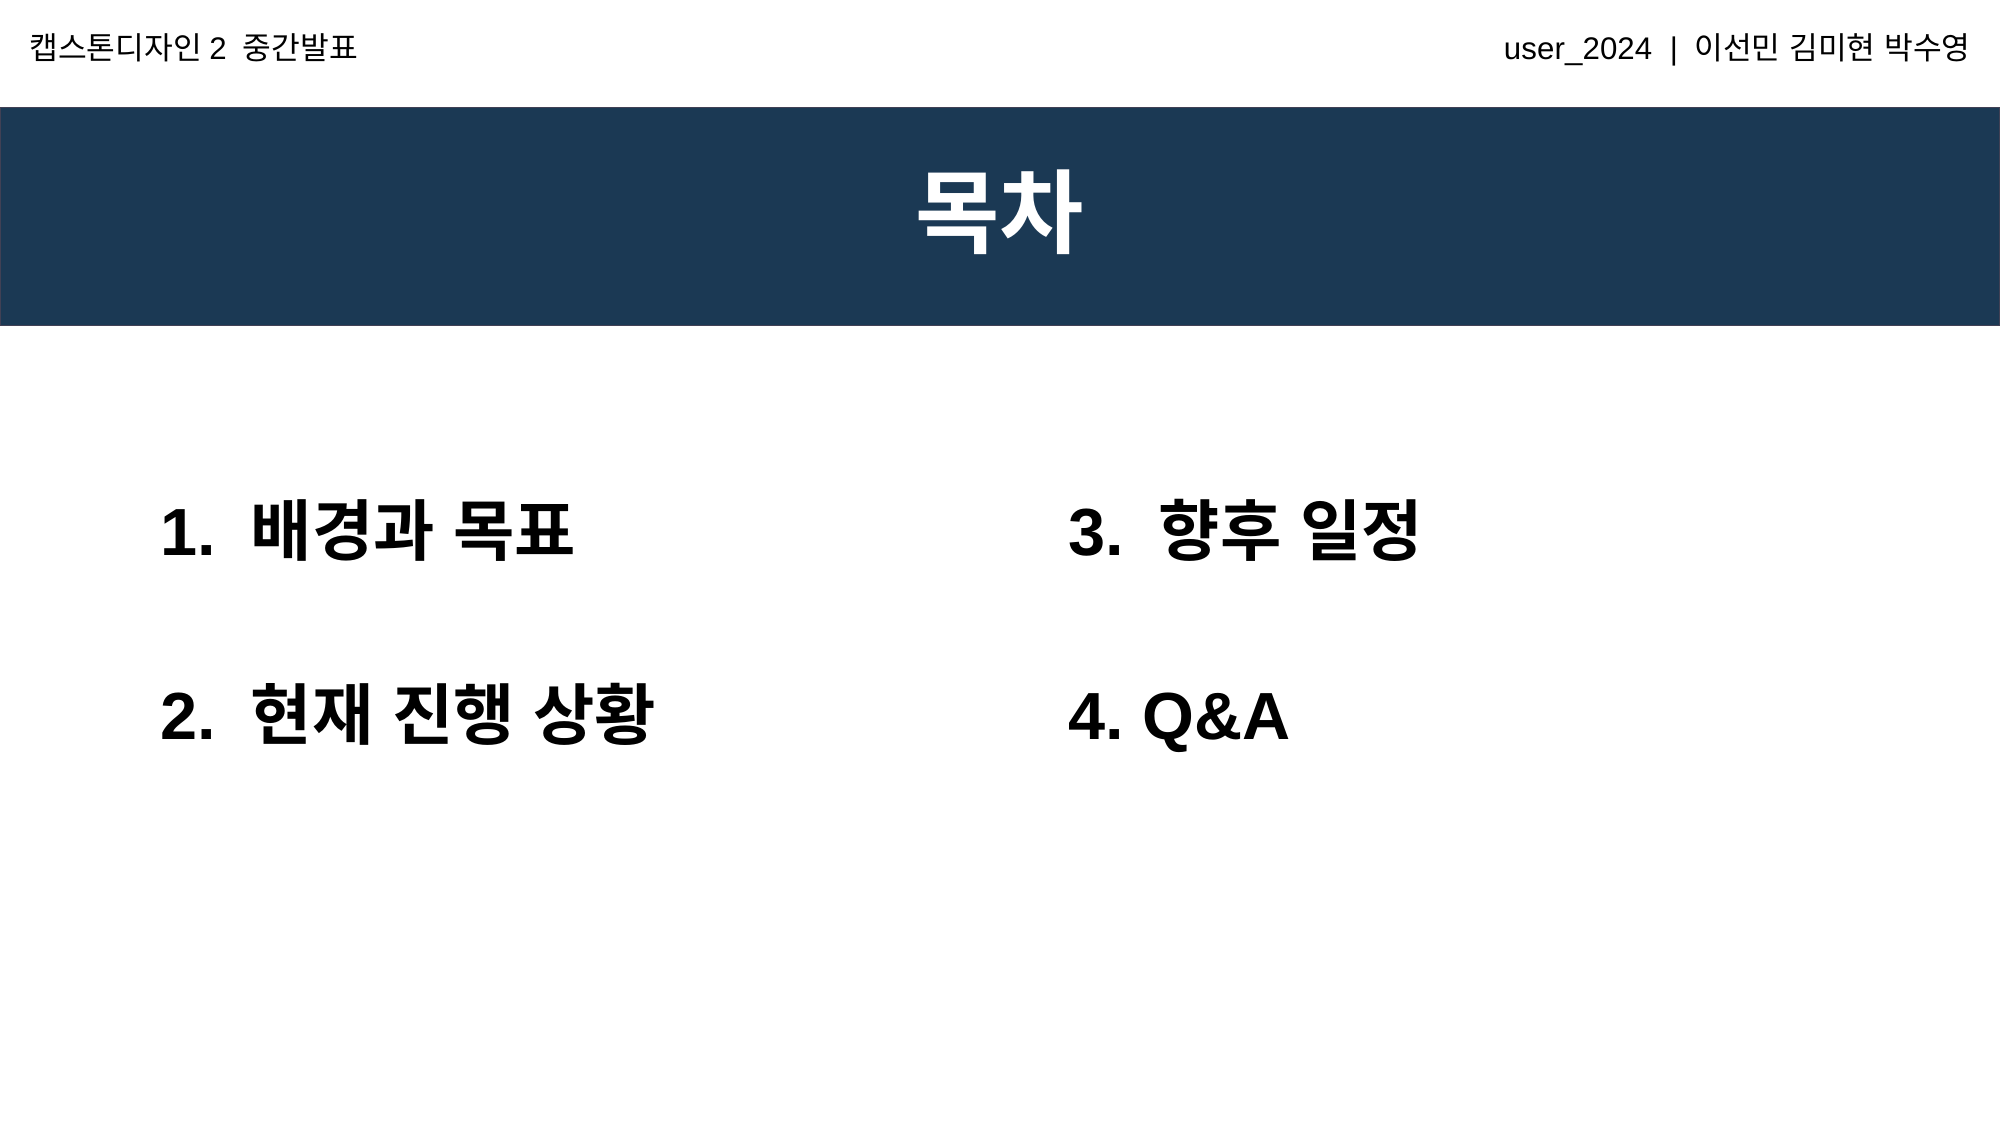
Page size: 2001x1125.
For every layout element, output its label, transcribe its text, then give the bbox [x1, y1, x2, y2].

text_box user_2024 | 이선민 김미현 박수영 [1362, 20, 1986, 74]
text_box 캡스톤디자인2 중간발표 [14, 20, 586, 73]
list 1. 배경과 목표 2. 현재 진행 상황 [137, 469, 1000, 793]
text_box 3. 향후 일정 4. Q&A [1045, 469, 1863, 793]
title 목차 [0, 107, 2000, 326]
